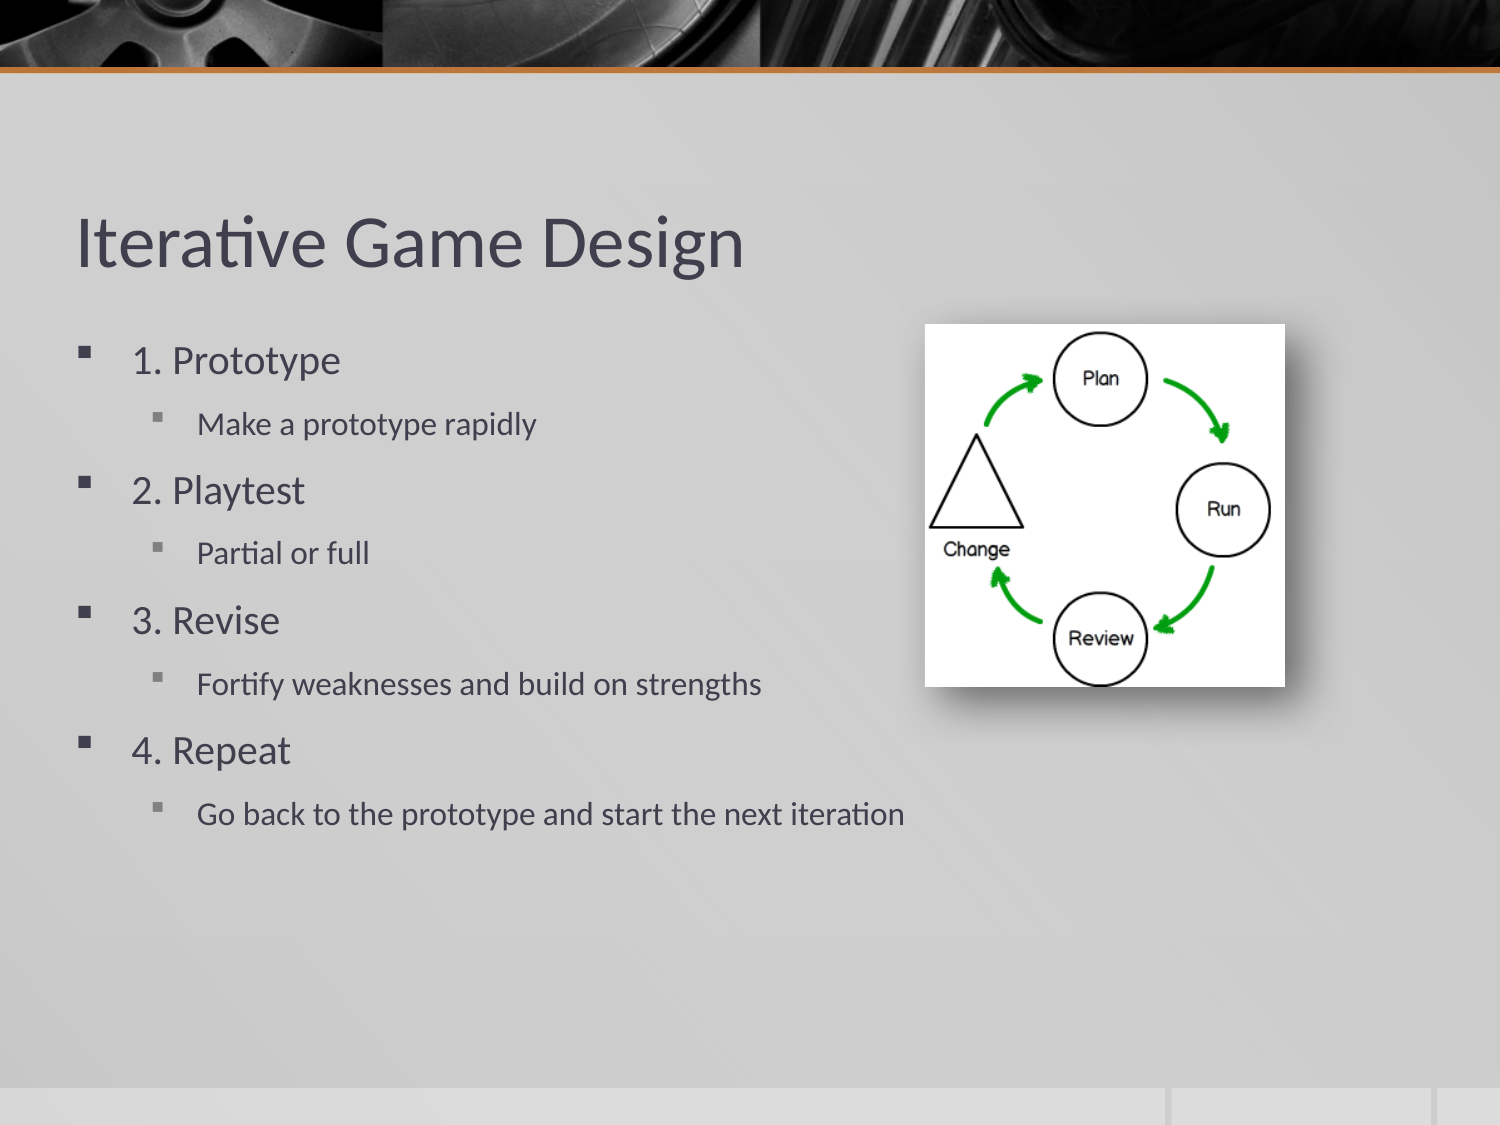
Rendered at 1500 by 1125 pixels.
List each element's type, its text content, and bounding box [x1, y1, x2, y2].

title Iterative Game Design [75, 162, 1425, 313]
picture [924, 324, 1286, 687]
picture [0, 0, 1500, 67]
list 1. Prototype Make a prototype rapidly 2. Playtest Partial or full 3. Revise Fortify weaknesses and build on strengths 4. Repeat Go back to the prototype and start the next iteration [75, 324, 1425, 1005]
